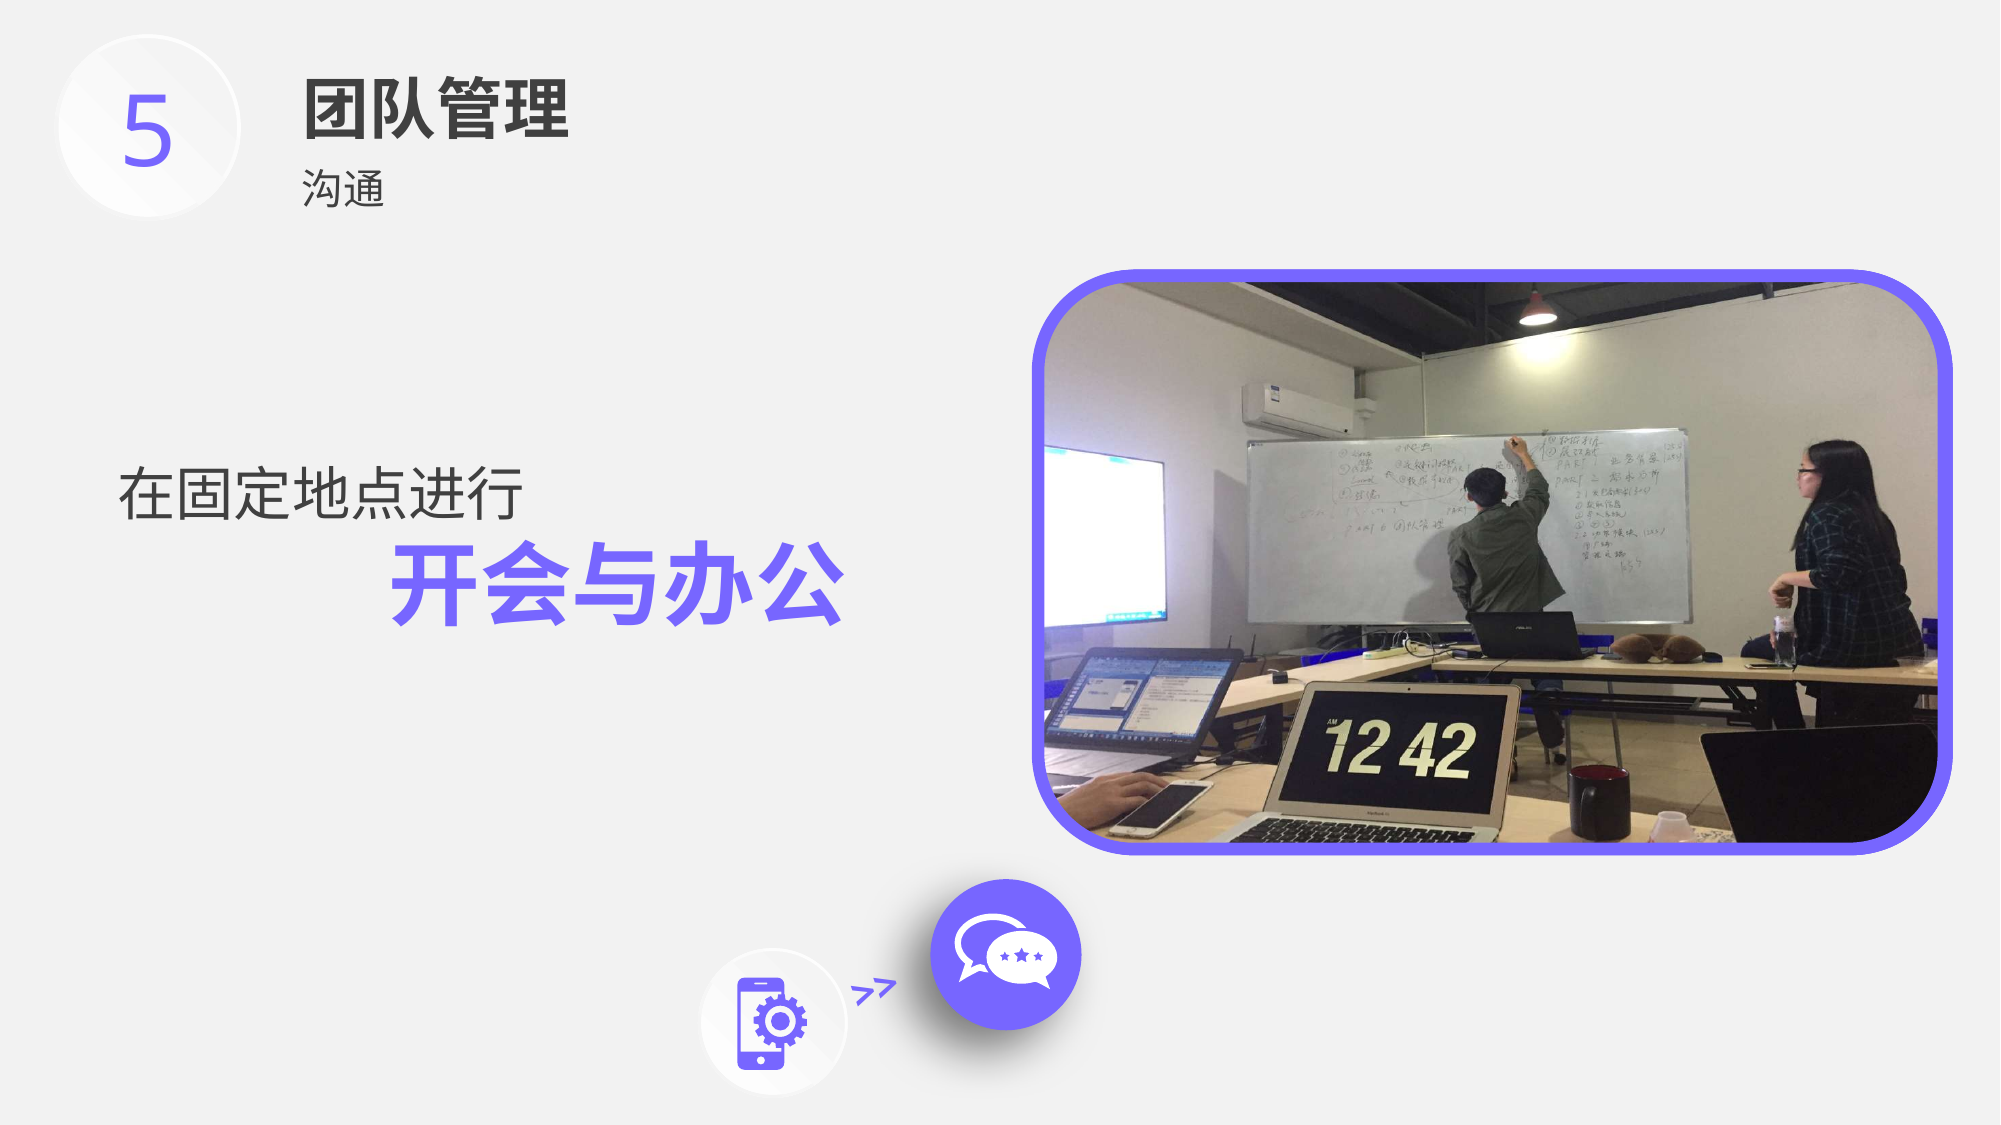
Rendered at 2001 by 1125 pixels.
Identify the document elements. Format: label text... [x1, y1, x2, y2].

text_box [930, 879, 1082, 1031]
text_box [697, 948, 848, 1098]
text_box [1876, 279, 1948, 847]
text_box >> [848, 934, 930, 1032]
text_box 团队管理 [288, 59, 585, 155]
text_box 在固定地点进行 开会与办公 [102, 449, 987, 645]
text_box 沟通 [286, 155, 712, 221]
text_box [54, 34, 241, 221]
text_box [737, 977, 807, 1070]
text_box [1037, 274, 1945, 851]
